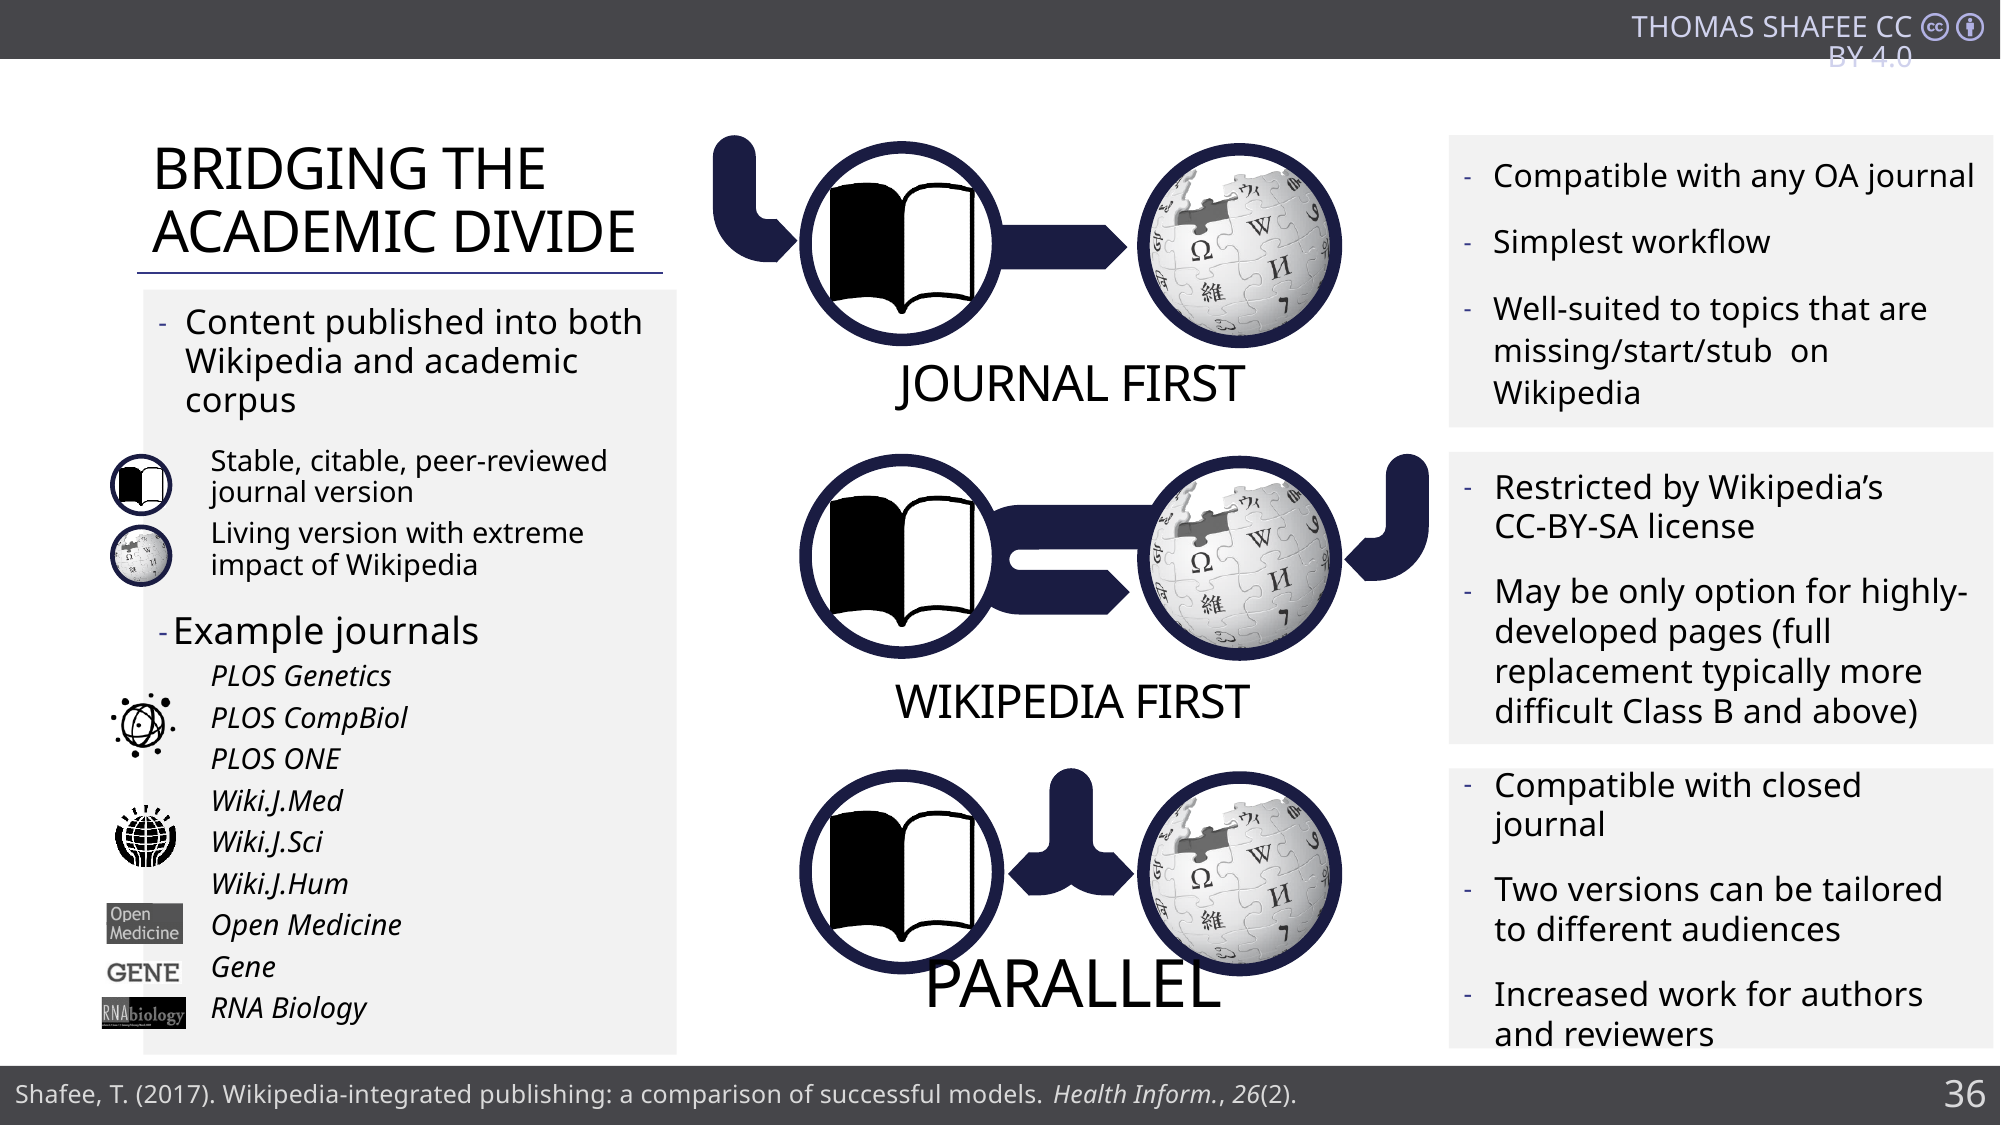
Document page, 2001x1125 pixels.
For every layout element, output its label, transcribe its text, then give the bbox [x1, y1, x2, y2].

text_box Compatible with closed journal Two versions can be tailored to different audiences Increased work for authors and reviewers [1448, 768, 1994, 1049]
slide_number 36 [1907, 1065, 1995, 1125]
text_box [1276, 149, 1355, 345]
title Bridging the academic divide [138, 75, 663, 273]
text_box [106, 903, 184, 945]
text_box Compatible with any OA journal Simplest workflow Well-suited to topics that are missing/start/stub on Wikipedia [1448, 135, 1994, 428]
picture [115, 805, 177, 867]
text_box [805, 458, 868, 653]
list Shafee, T. (2017). Wikipedia-integrated publishing: a comparison of successful models. Health Inform., 26(2). [0, 1065, 1885, 1125]
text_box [106, 526, 176, 586]
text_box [101, 961, 187, 1029]
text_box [875, 453, 1430, 737]
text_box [1276, 768, 1355, 973]
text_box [112, 455, 171, 515]
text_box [108, 690, 180, 777]
text_box Content published into both Wikipedia and academic corpus Stable, citable, peer-reviewed journal version Living version with extreme impact of Wikipedia Example journals PLOS Genetics PLOS CompBiol PLOS ONE Wiki.J.Med Wiki.J.Sci Wiki.J.Hum Open Medicine Gene RNA Biology [143, 289, 677, 1055]
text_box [805, 768, 1271, 1030]
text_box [712, 134, 1270, 420]
text_box Restricted by Wikipedia’s CC-BY-SA license May be only option for highly-developed pages (full replacement typically more difficult Class B and above) [1448, 451, 1994, 745]
